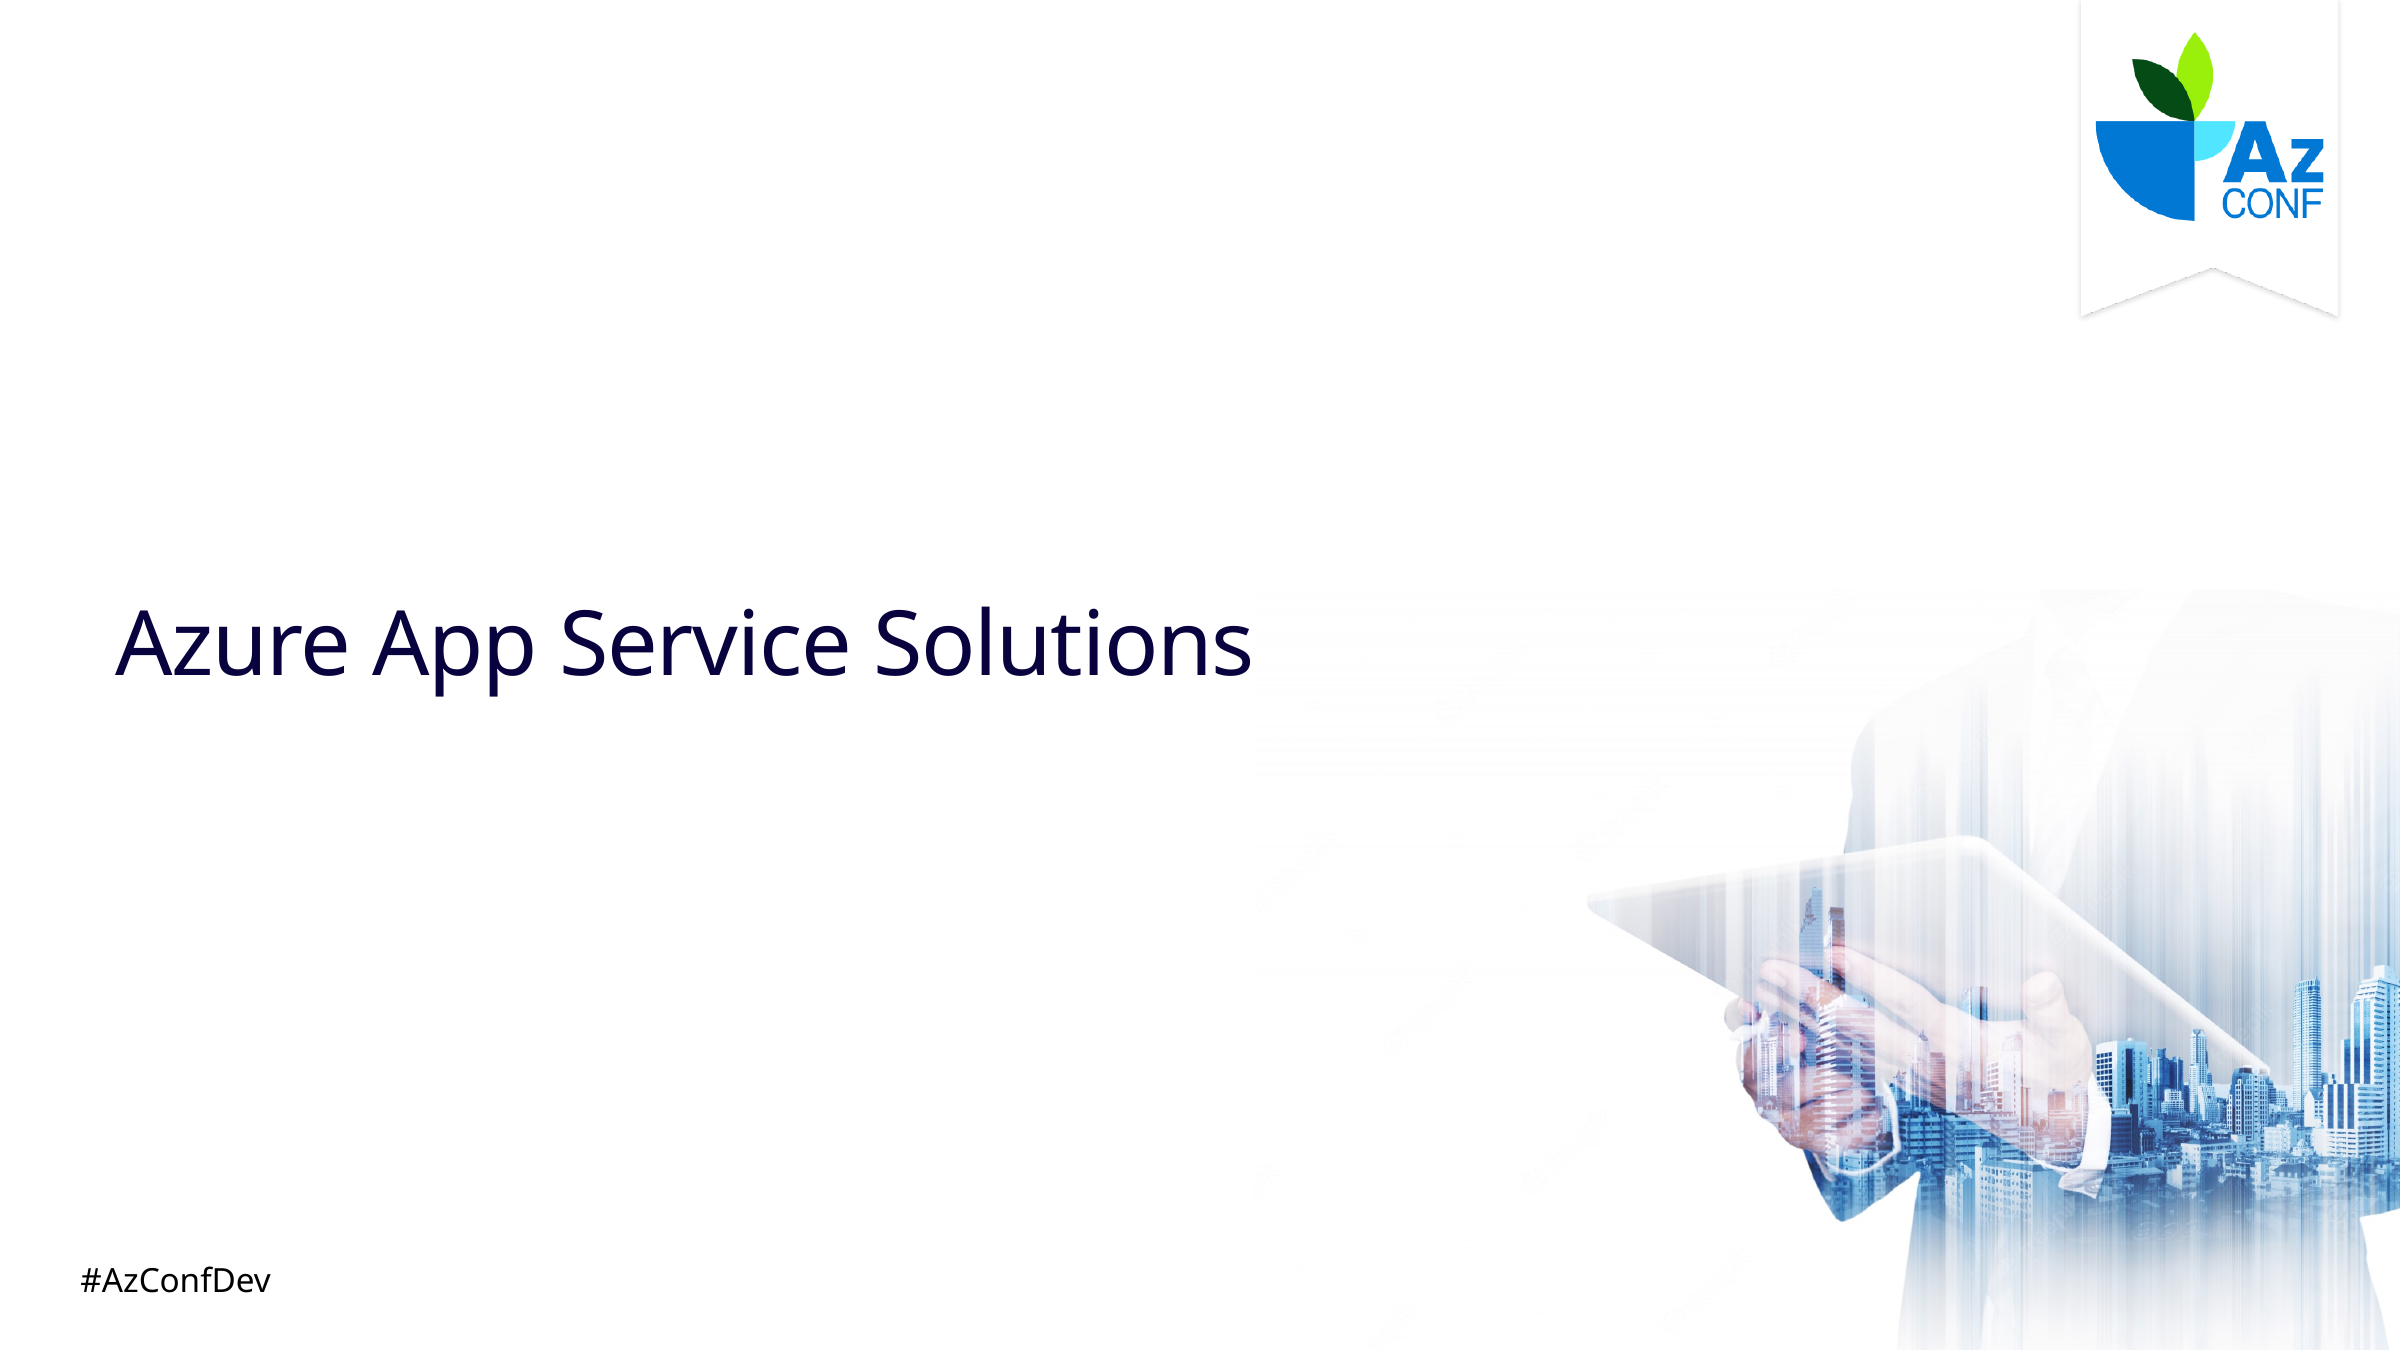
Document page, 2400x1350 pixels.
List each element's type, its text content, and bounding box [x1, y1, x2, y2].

picture [1252, 589, 2400, 1350]
title Azure App Service Solutions [115, 597, 1916, 696]
picture [2073, 0, 2346, 326]
